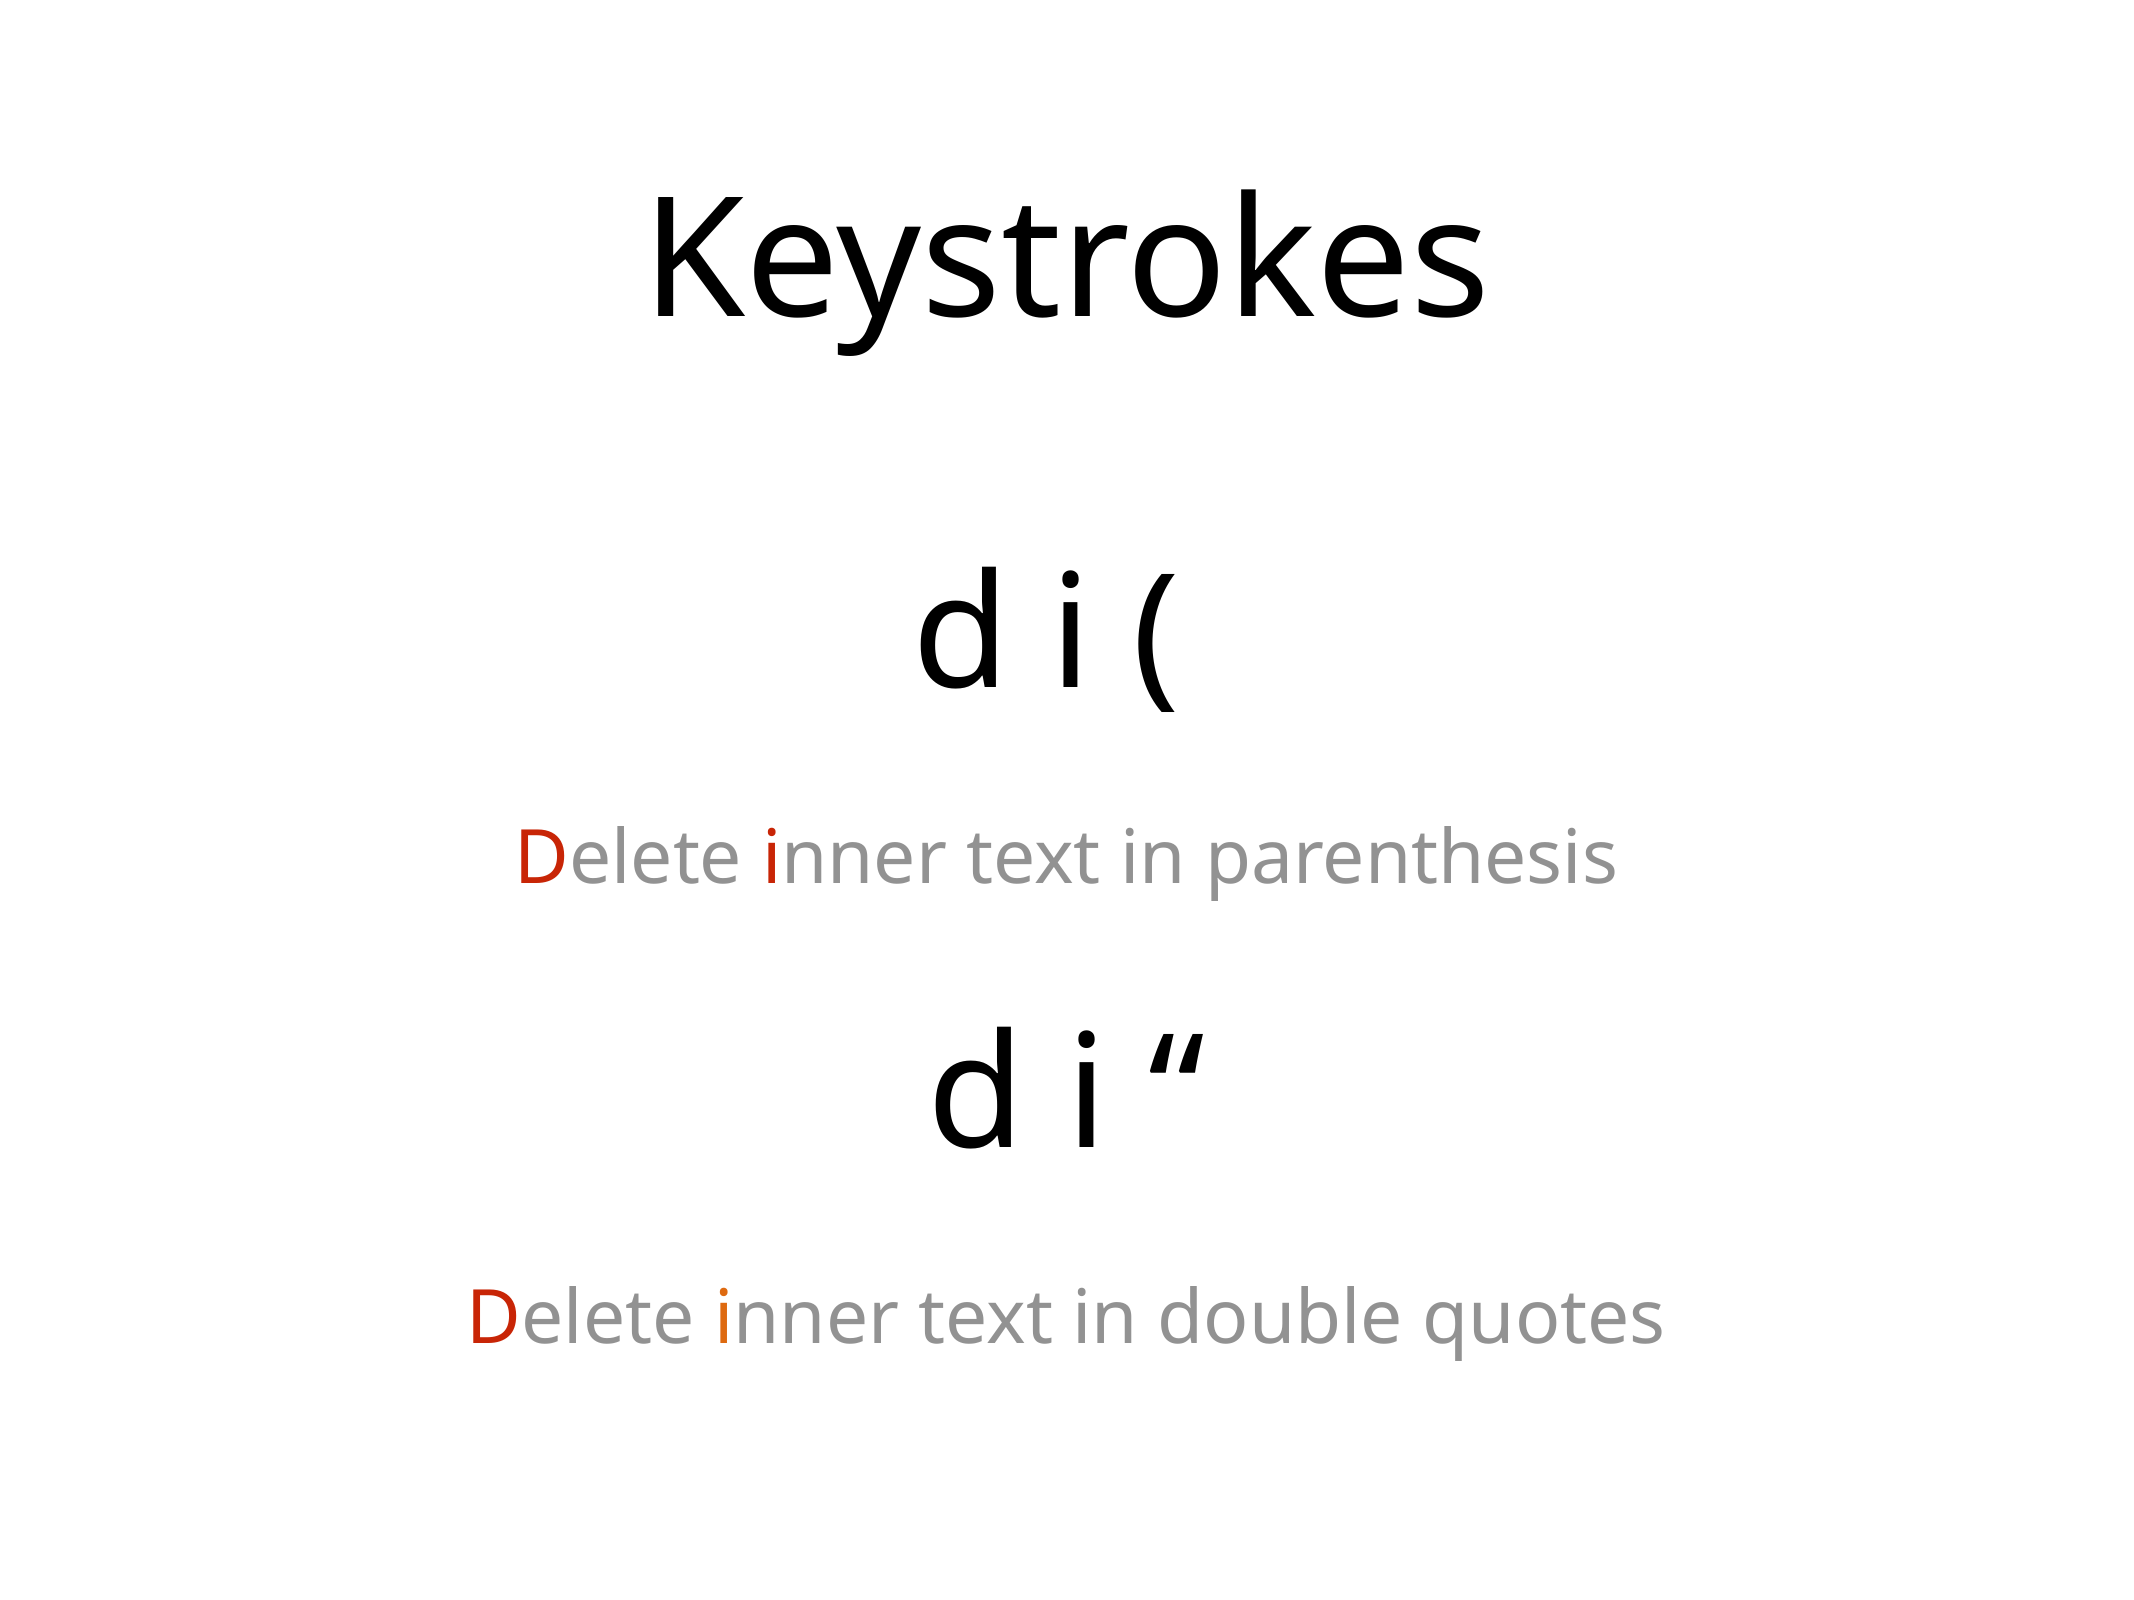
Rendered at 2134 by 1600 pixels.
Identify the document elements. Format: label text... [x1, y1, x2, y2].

text_box d i ( Delete inner text in parenthesis d i “ Delete inner text in double quotes [458, 520, 1675, 1367]
title Keystrokes [155, 72, 1978, 428]
